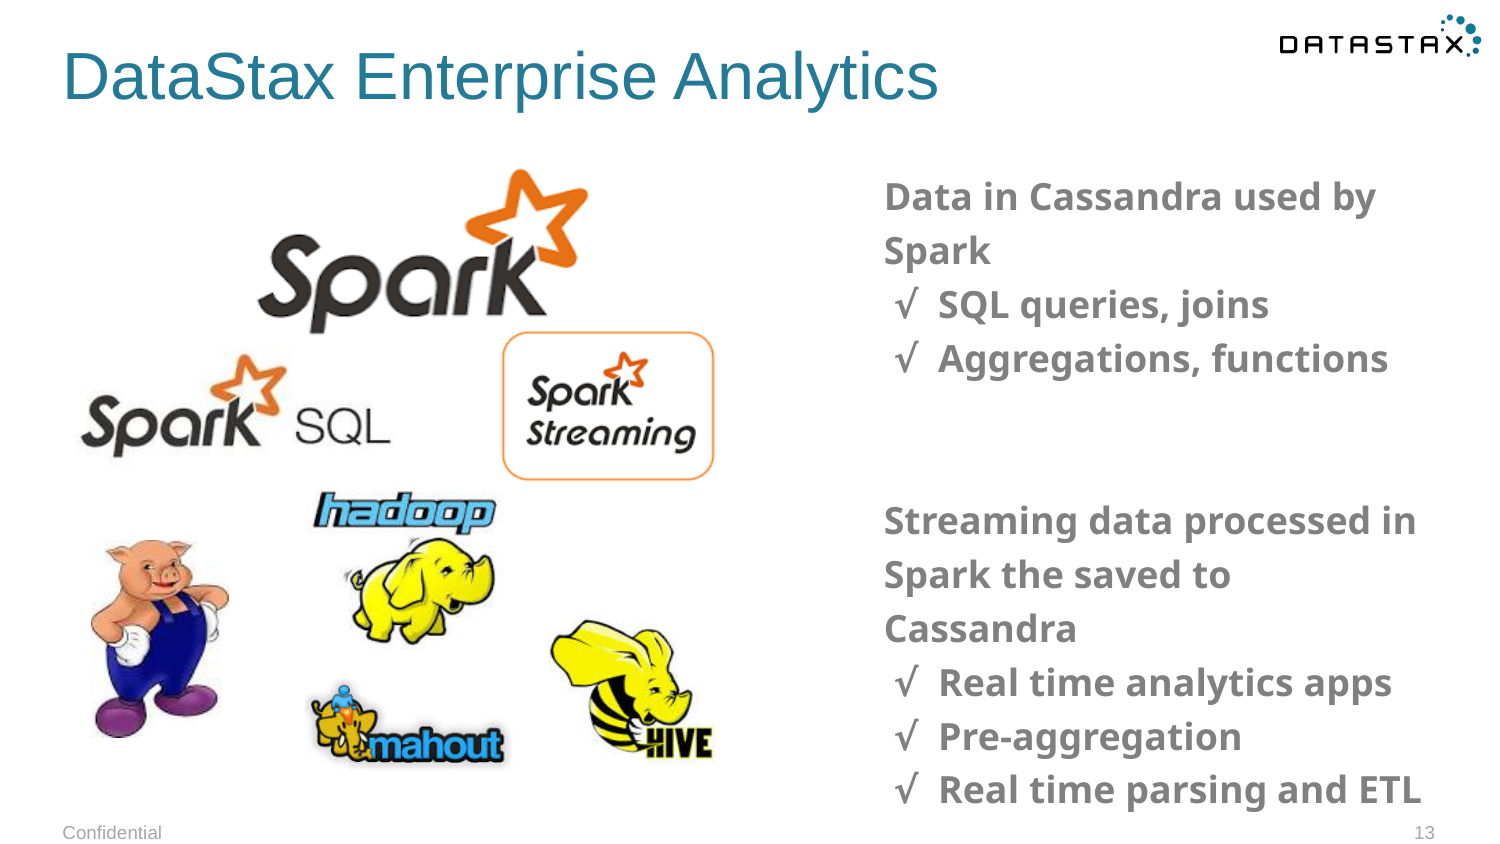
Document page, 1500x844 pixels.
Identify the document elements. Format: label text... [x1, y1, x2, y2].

picture [305, 486, 504, 652]
picture [64, 346, 409, 470]
picture [90, 540, 230, 738]
picture [304, 677, 514, 777]
picture [1273, 7, 1485, 70]
text_box Data in Cassandra used by Spark √ SQL queries, joins √ Aggregations, functions Streaming data processed in Spark the saved to Cassandra √ Real time analytics apps √ Pre-aggregation √ Real time parsing and ETL [868, 156, 1500, 819]
picture [253, 166, 717, 484]
footer Confidential [62, 820, 638, 844]
slide_number 13 [1179, 820, 1436, 844]
picture [548, 610, 716, 771]
title DataStax Enterprise Analytics [62, 32, 1300, 174]
